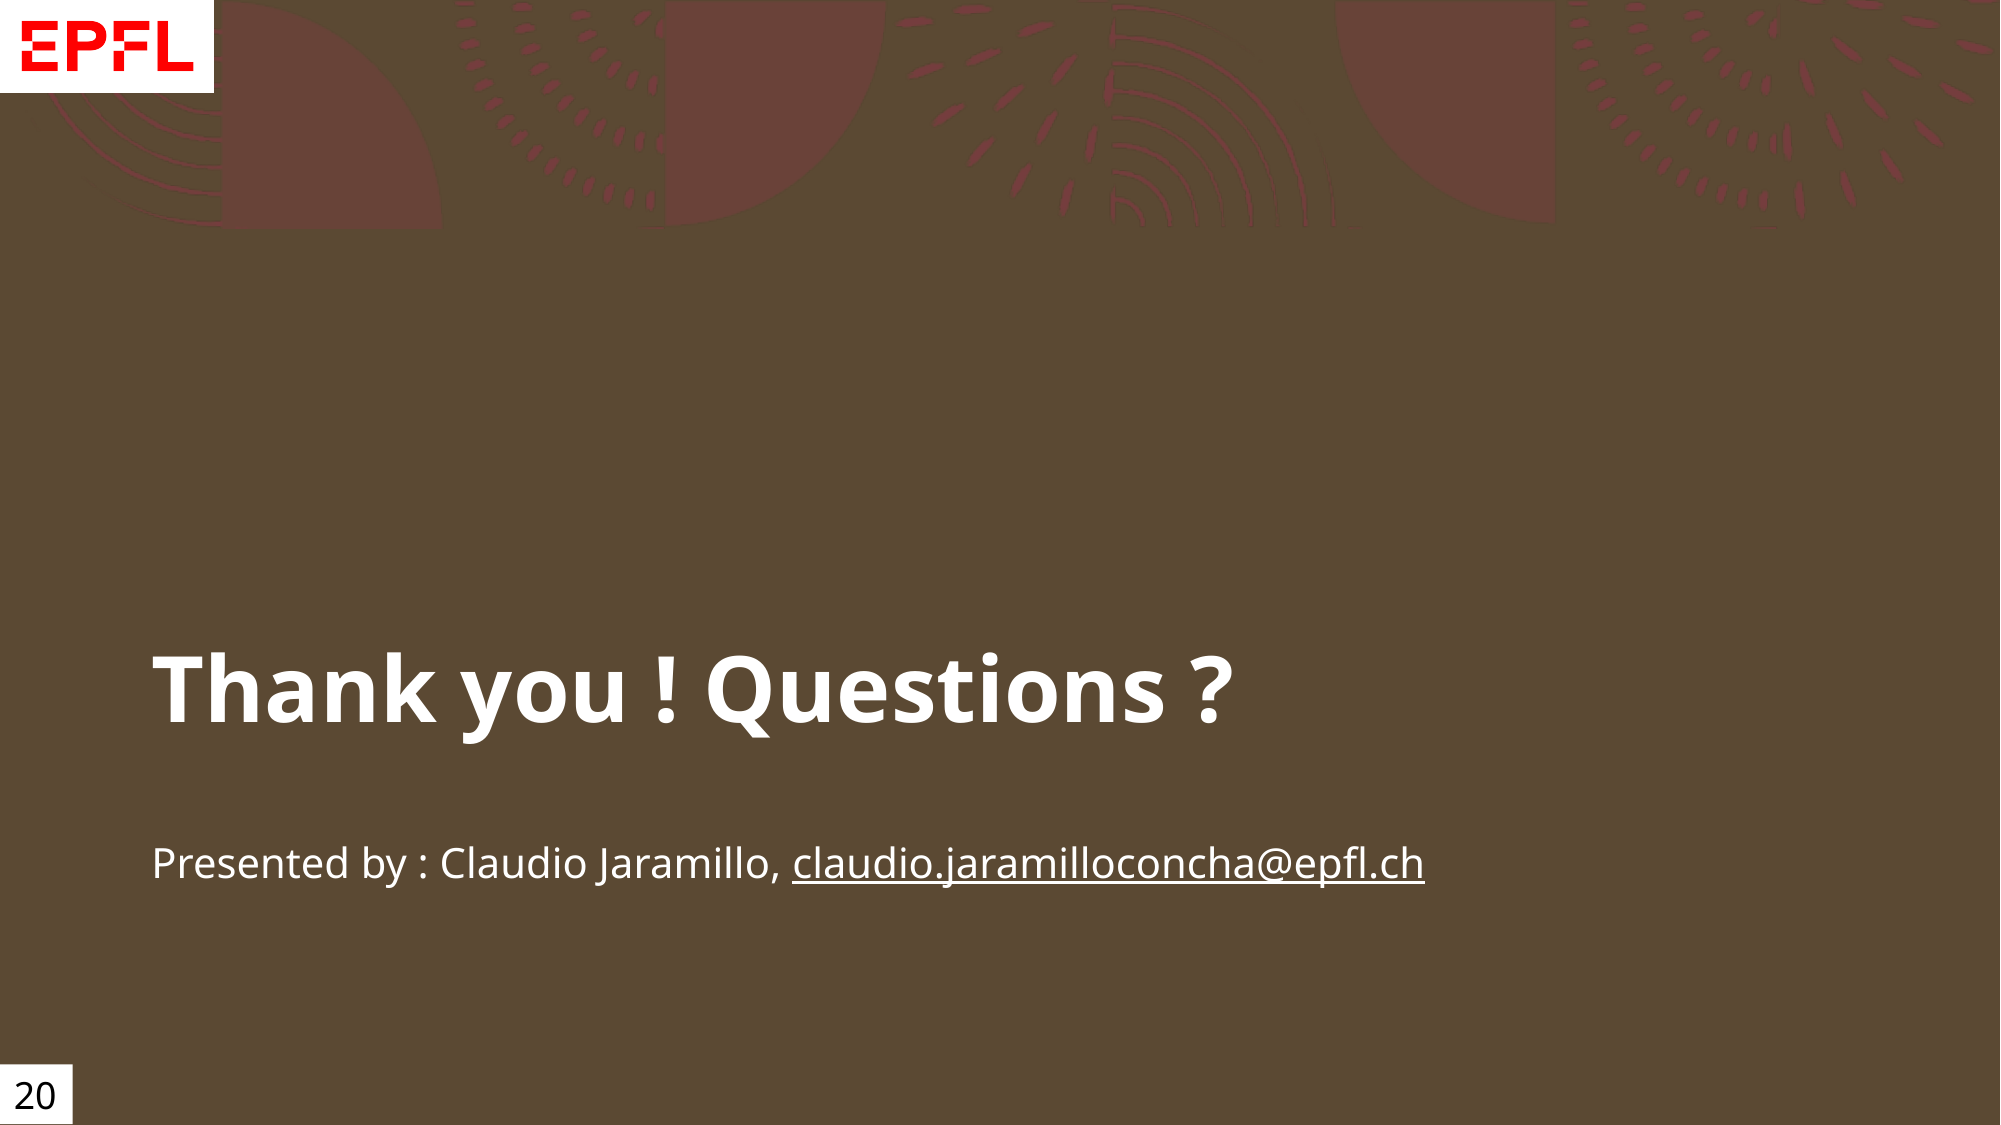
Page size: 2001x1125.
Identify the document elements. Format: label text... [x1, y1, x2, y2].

list Presented by : Claudio Jaramillo, claudio.jaramilloconcha@epfl.ch [136, 752, 1862, 999]
text_box 20 [0, 1064, 73, 1125]
picture [0, 0, 215, 93]
title Thank you ! Questions ? [136, 280, 1862, 749]
